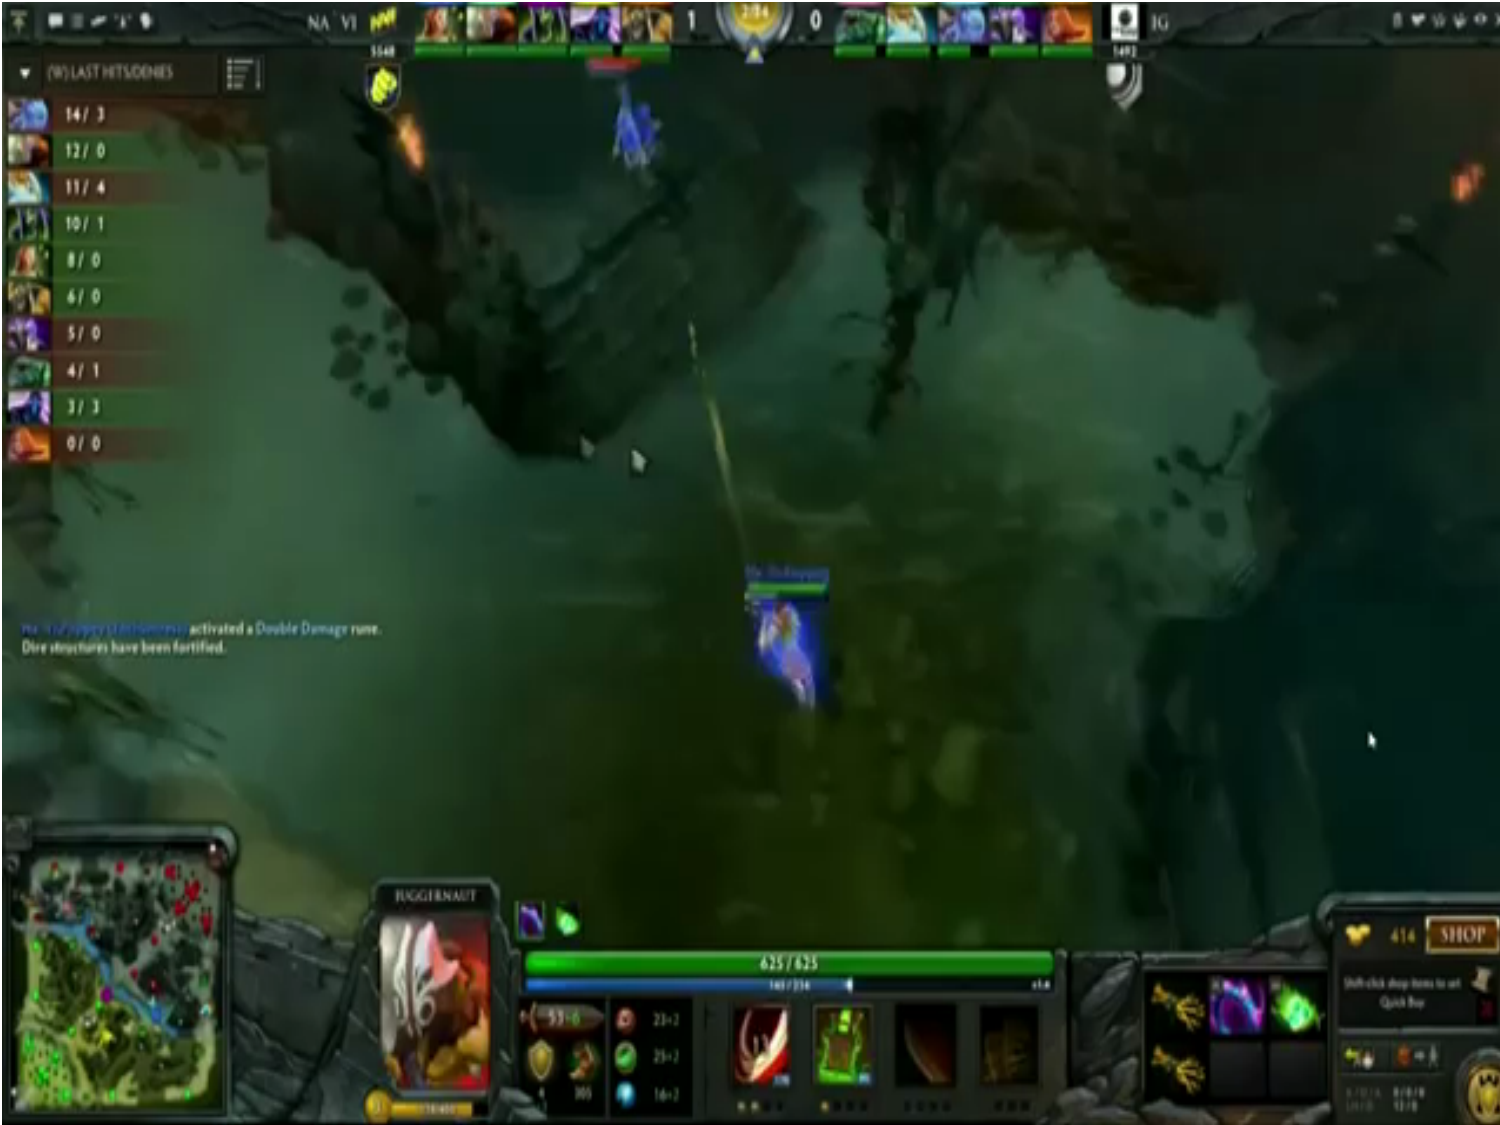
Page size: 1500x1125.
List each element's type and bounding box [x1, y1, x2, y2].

list [1, 1, 1500, 1125]
